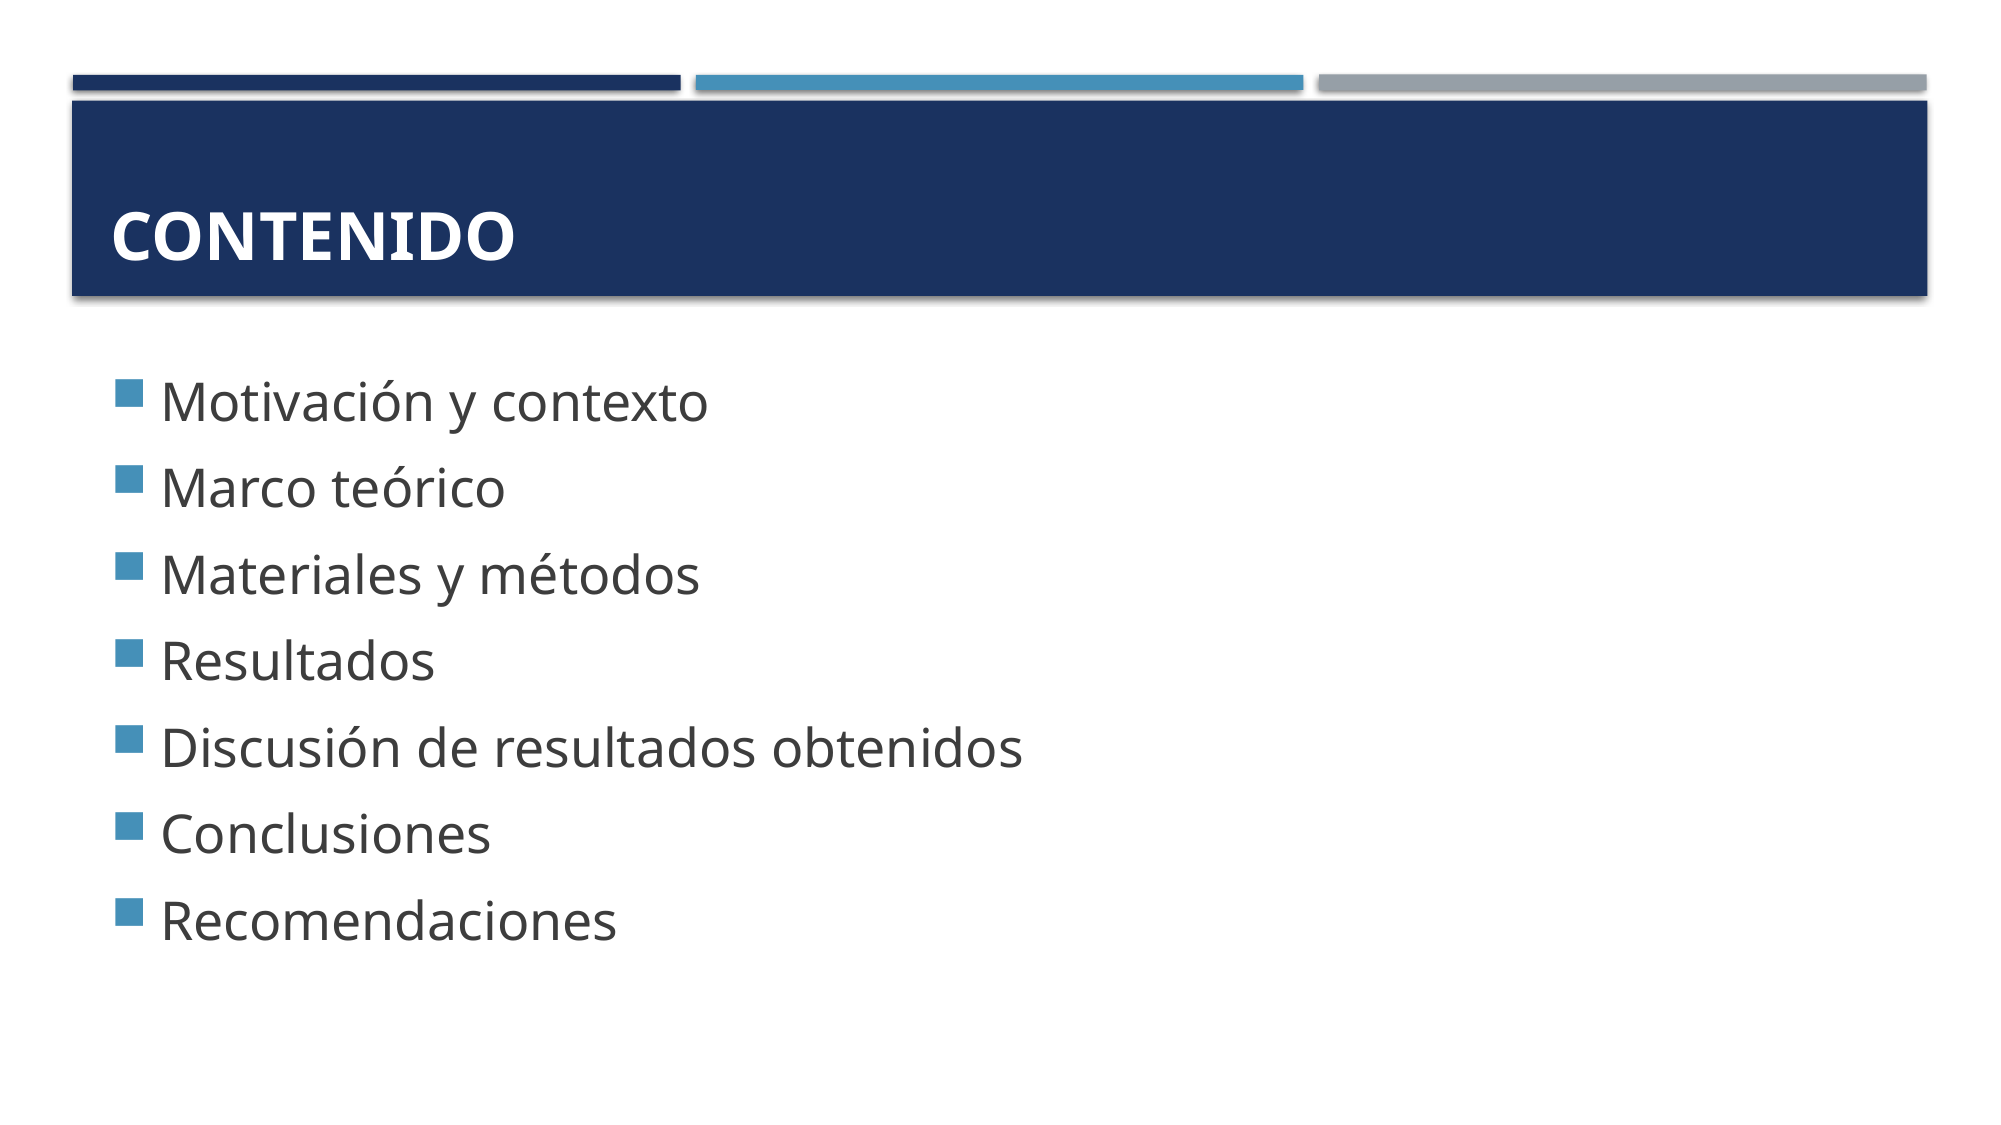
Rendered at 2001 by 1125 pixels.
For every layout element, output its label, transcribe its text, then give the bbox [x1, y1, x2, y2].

list Motivación y contexto Marco teórico Materiales y métodos Resultados Discusión de resultados obtenidos Conclusiones Recomendaciones [95, 357, 1905, 962]
title Contenido [95, 115, 1905, 282]
